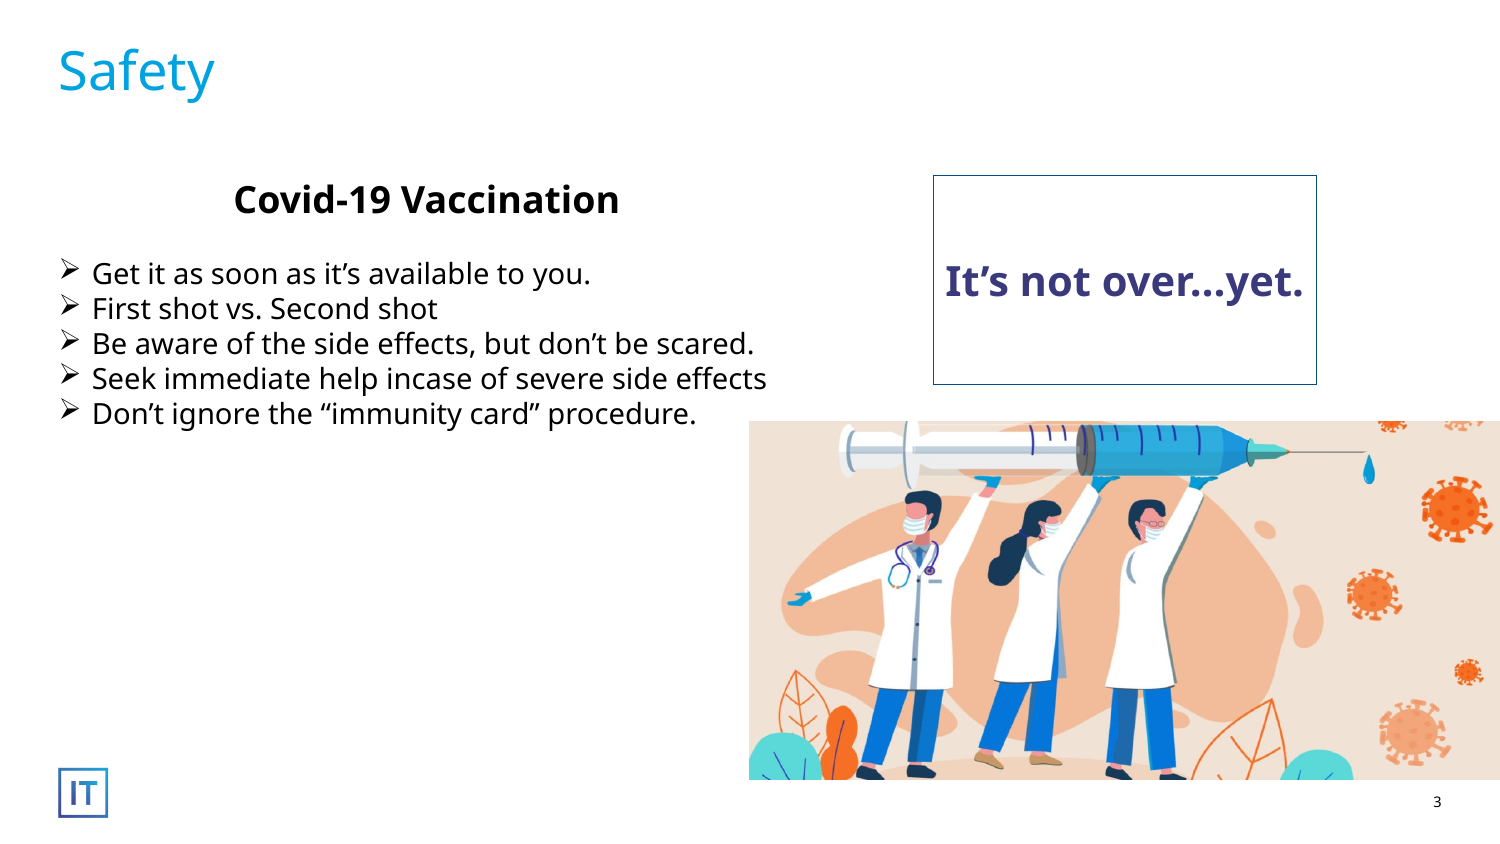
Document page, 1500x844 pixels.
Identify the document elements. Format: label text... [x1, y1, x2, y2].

slide_number 3 [1392, 793, 1442, 815]
picture [51, 762, 116, 824]
title Safety [58, 36, 1442, 130]
text_box It’s not over…yet. [933, 175, 1317, 385]
picture [749, 421, 1500, 780]
list Covid-19 Vaccination Get it as soon as it’s available to you. First shot vs. Second shot Be aware of the side effects, but don’t be scared. Seek immediate help incase of severe side effects Don’t ignore the “immunity card” procedure. [58, 175, 796, 775]
